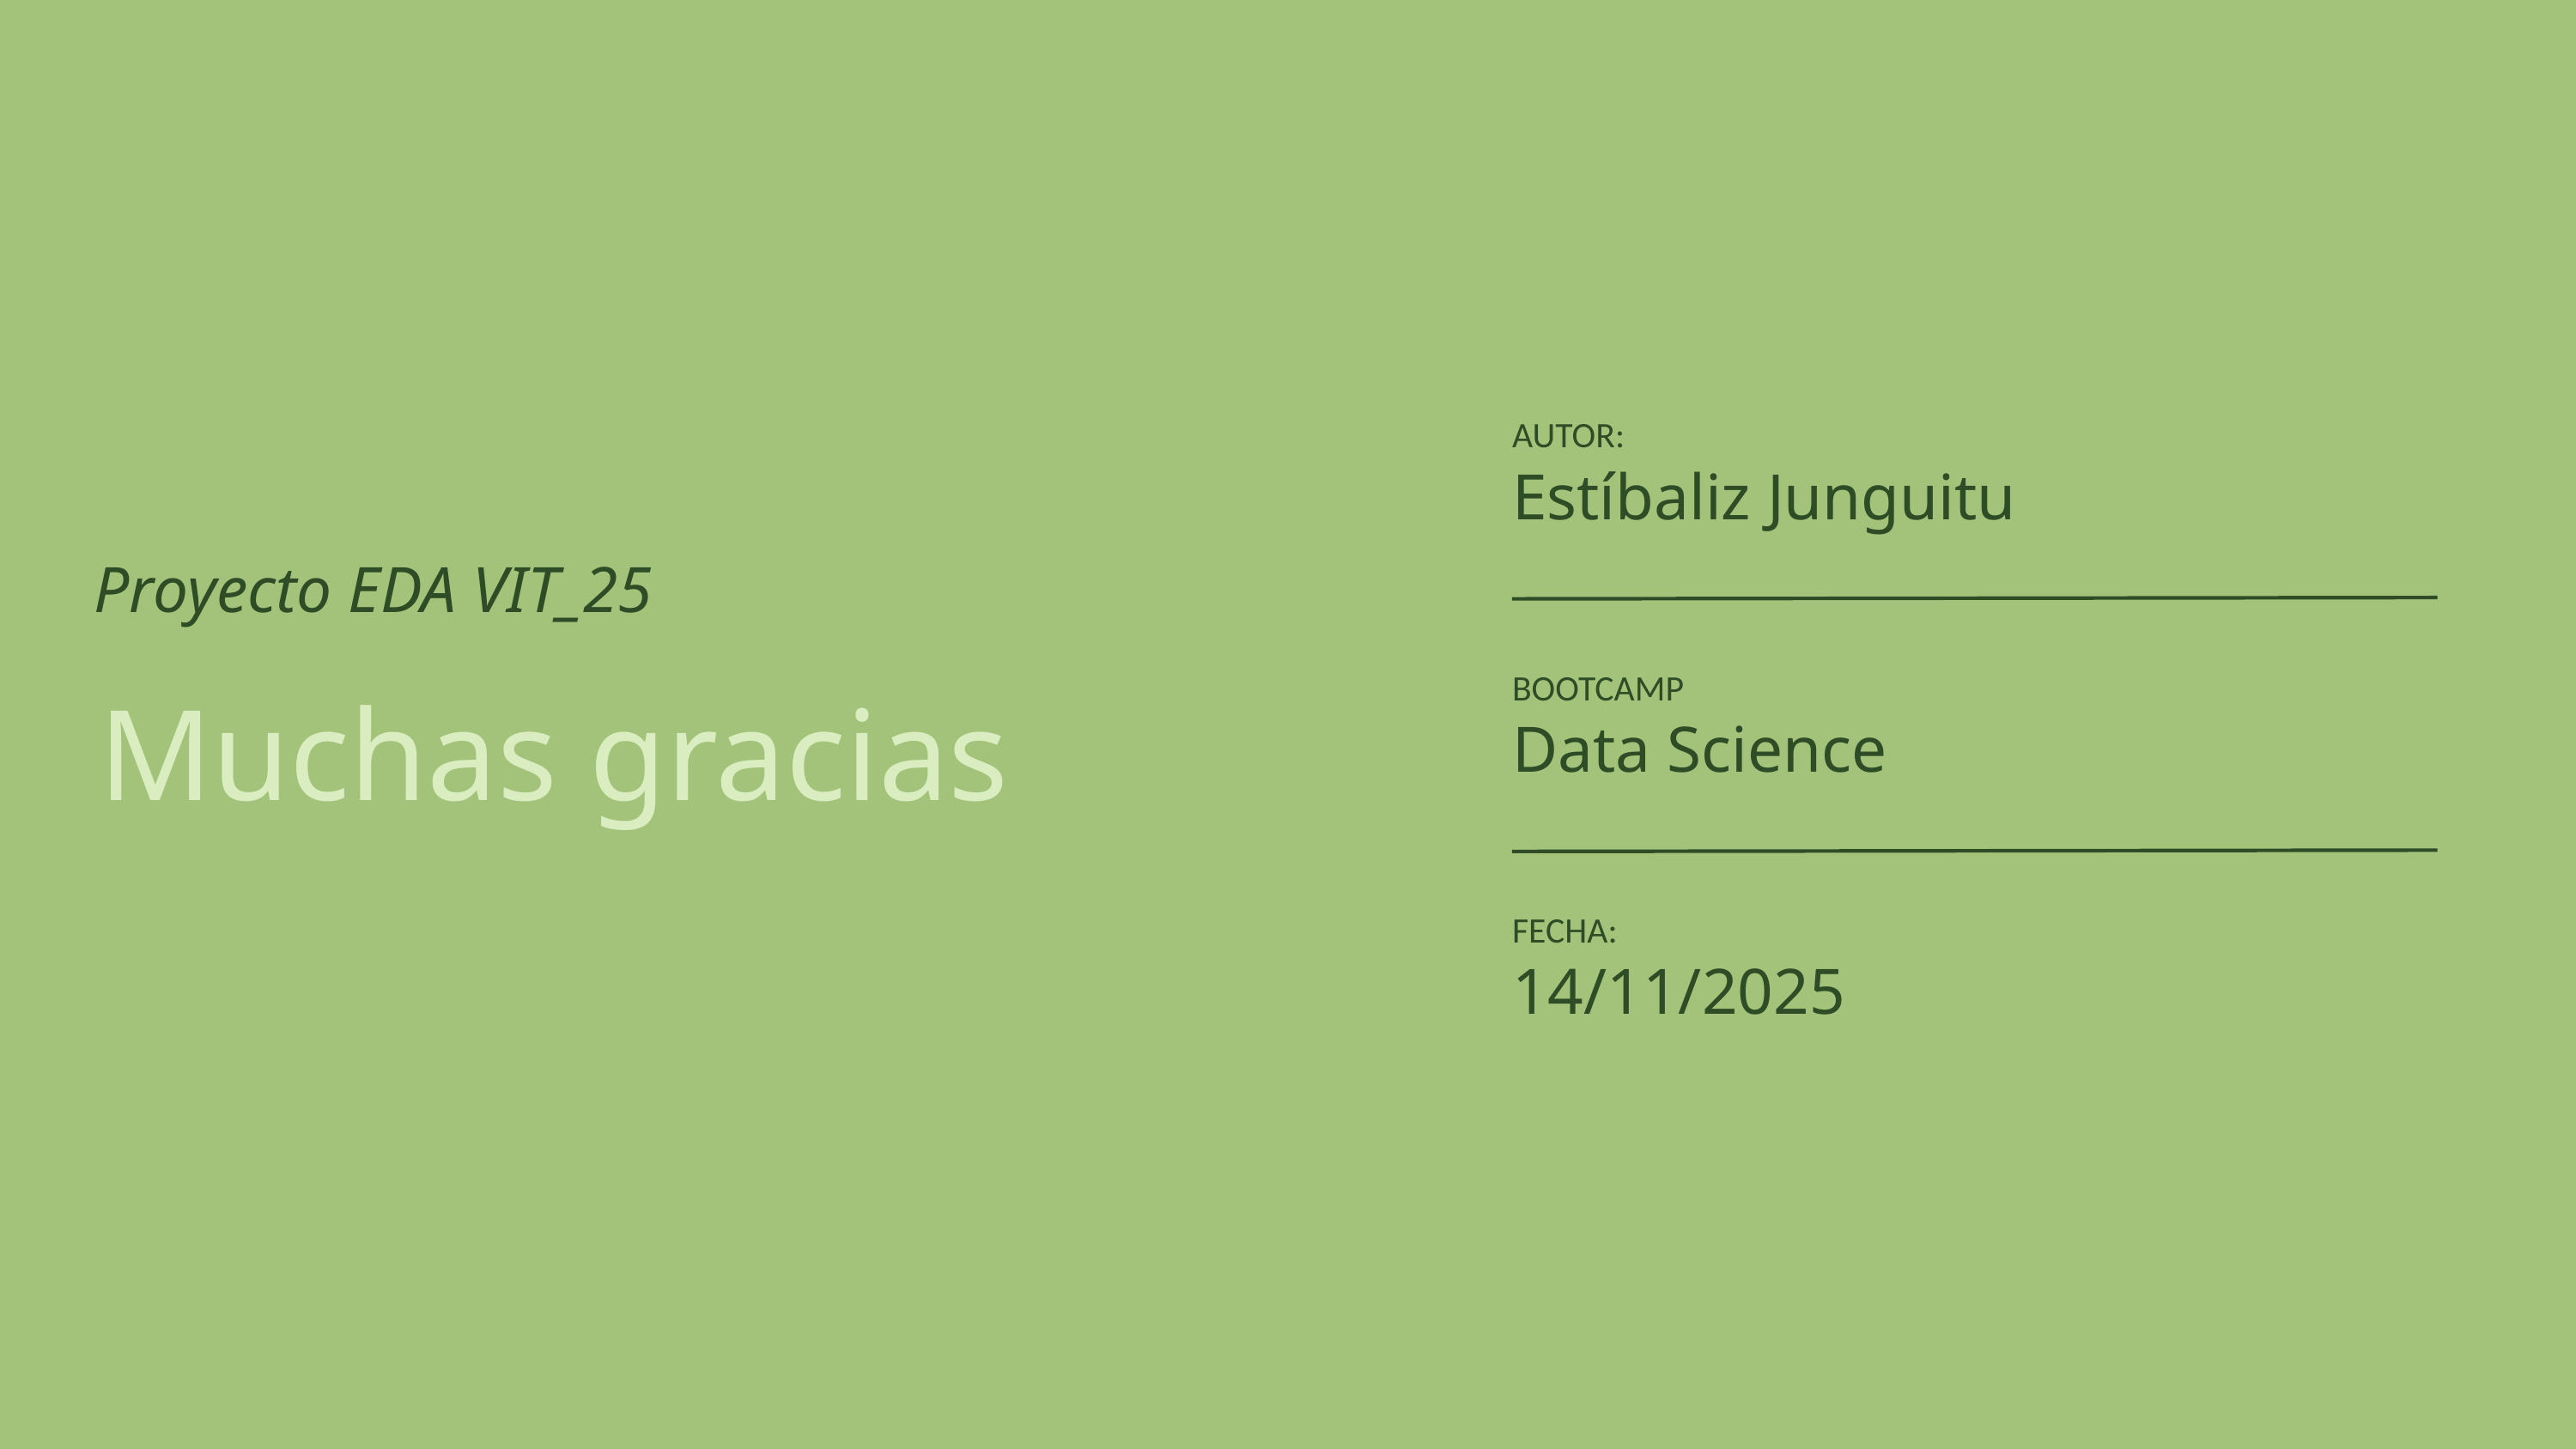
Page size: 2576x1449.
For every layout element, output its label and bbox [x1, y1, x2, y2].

text_box [1511, 412, 2438, 1026]
text_box [94, 556, 1267, 829]
